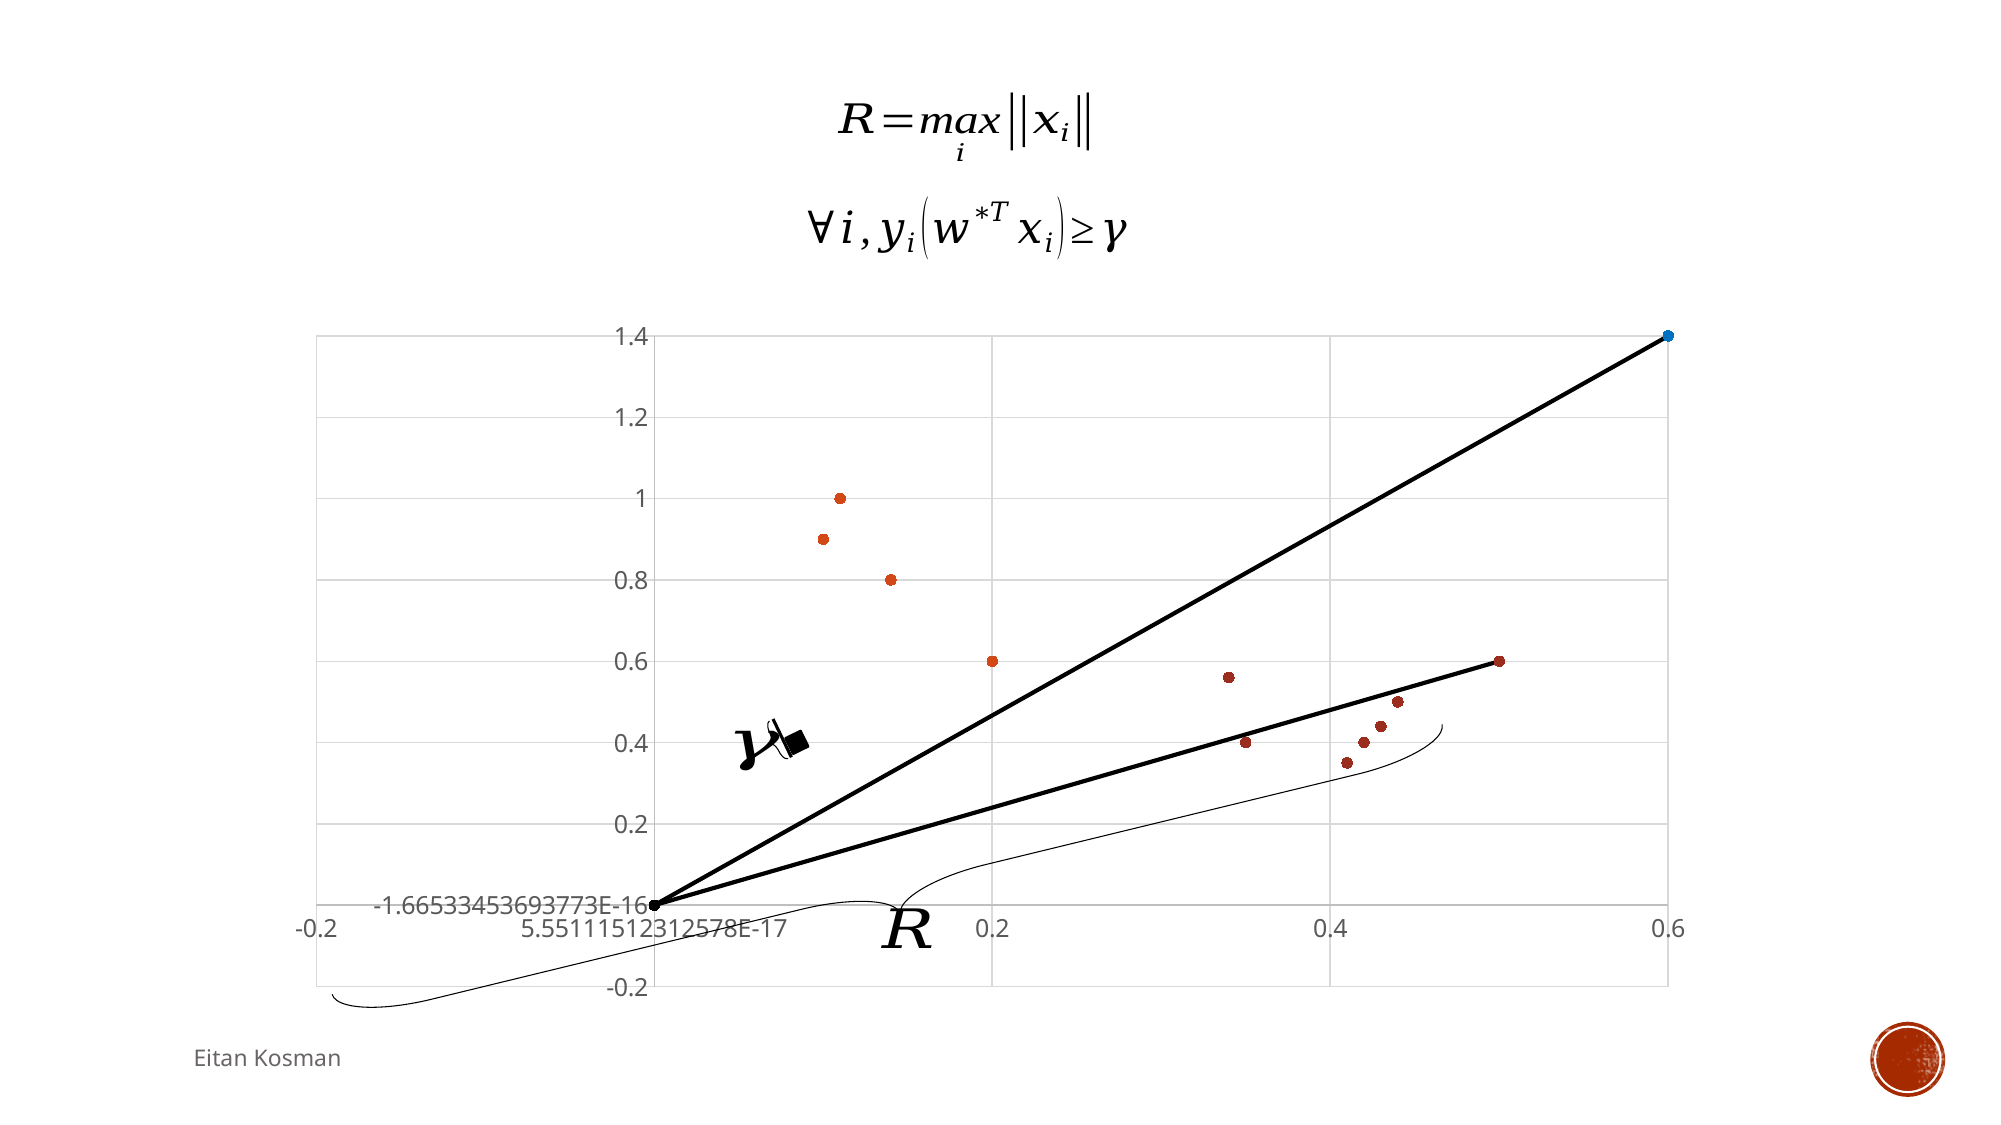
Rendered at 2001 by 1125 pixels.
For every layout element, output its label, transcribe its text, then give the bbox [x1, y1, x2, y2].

footer Eitan Kosman [178, 1028, 1217, 1089]
chart [250, 318, 1709, 1048]
